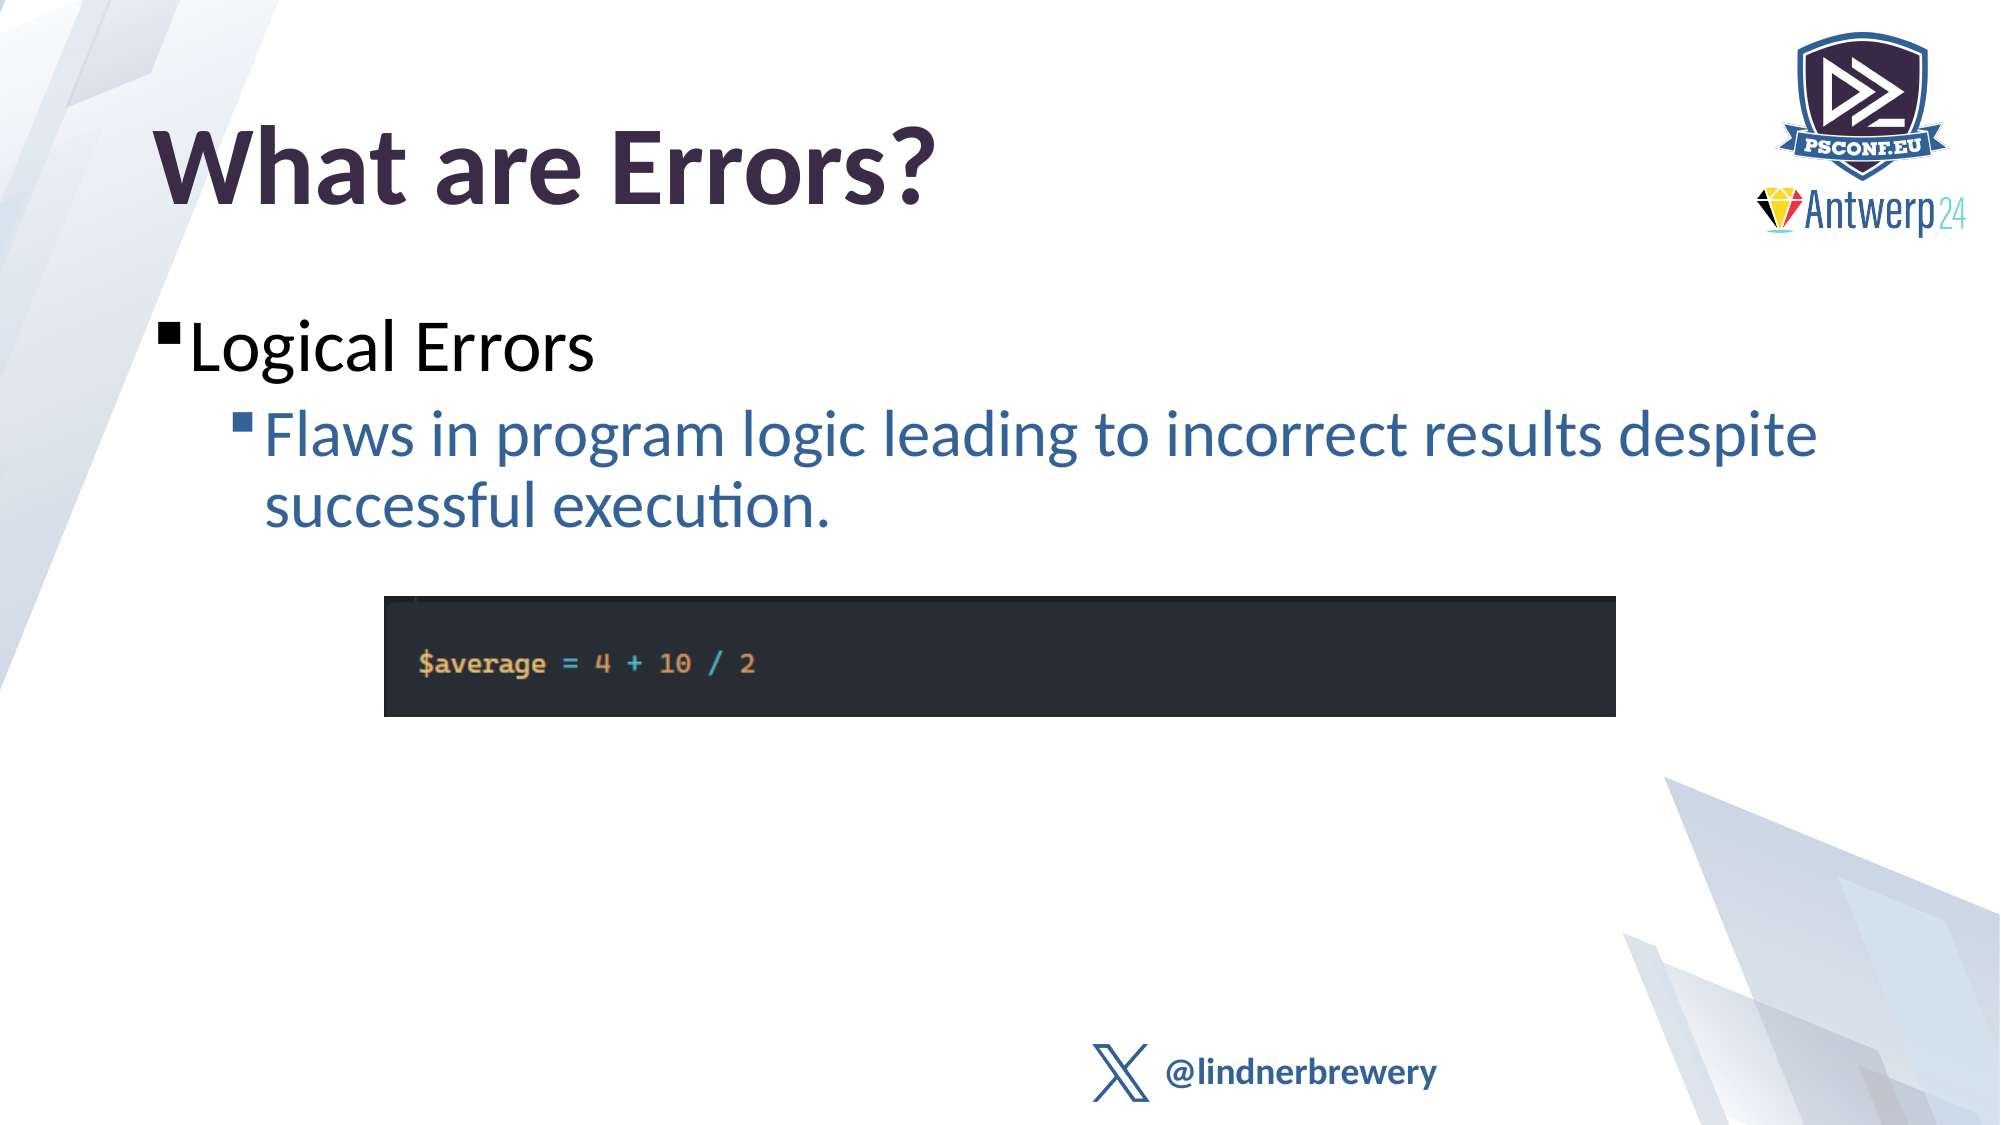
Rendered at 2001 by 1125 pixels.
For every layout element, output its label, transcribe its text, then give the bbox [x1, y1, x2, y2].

list Logical Errors Flaws in program logic leading to incorrect results despite successful execution. [137, 299, 1863, 1014]
title What are Errors? [137, 59, 1735, 278]
picture [0, 0, 2000, 1125]
